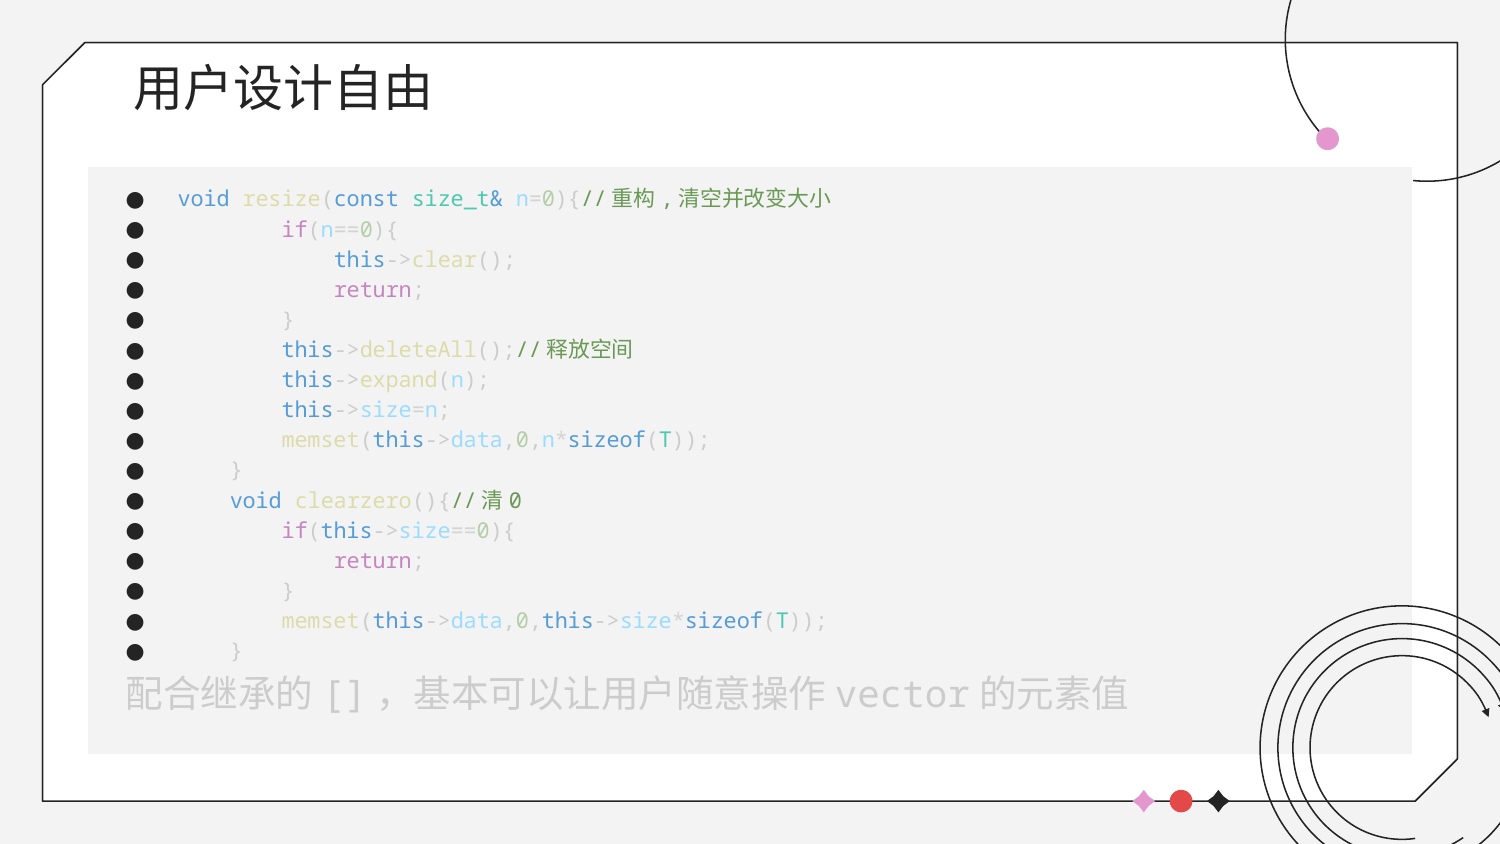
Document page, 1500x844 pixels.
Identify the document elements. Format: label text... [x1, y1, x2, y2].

text_box void resize(const size_t& n=0){//重构,清空并改变大小 if(n==0){ this->clear(); return; } this->deleteAll();//释放空间 this->expand(n); this->size=n; memset(this->data,0,n*sizeof(T)); } void clearzero(){//清0 if(this->size==0){ return; } memset(this->data,0,this->size*sizeof(T)); } 配合继承的[]，基本可以让用户随意操作vector的元素值 [86, 164, 1414, 756]
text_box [1259, 605, 1500, 844]
title 用户设计自由 [118, 41, 1382, 136]
